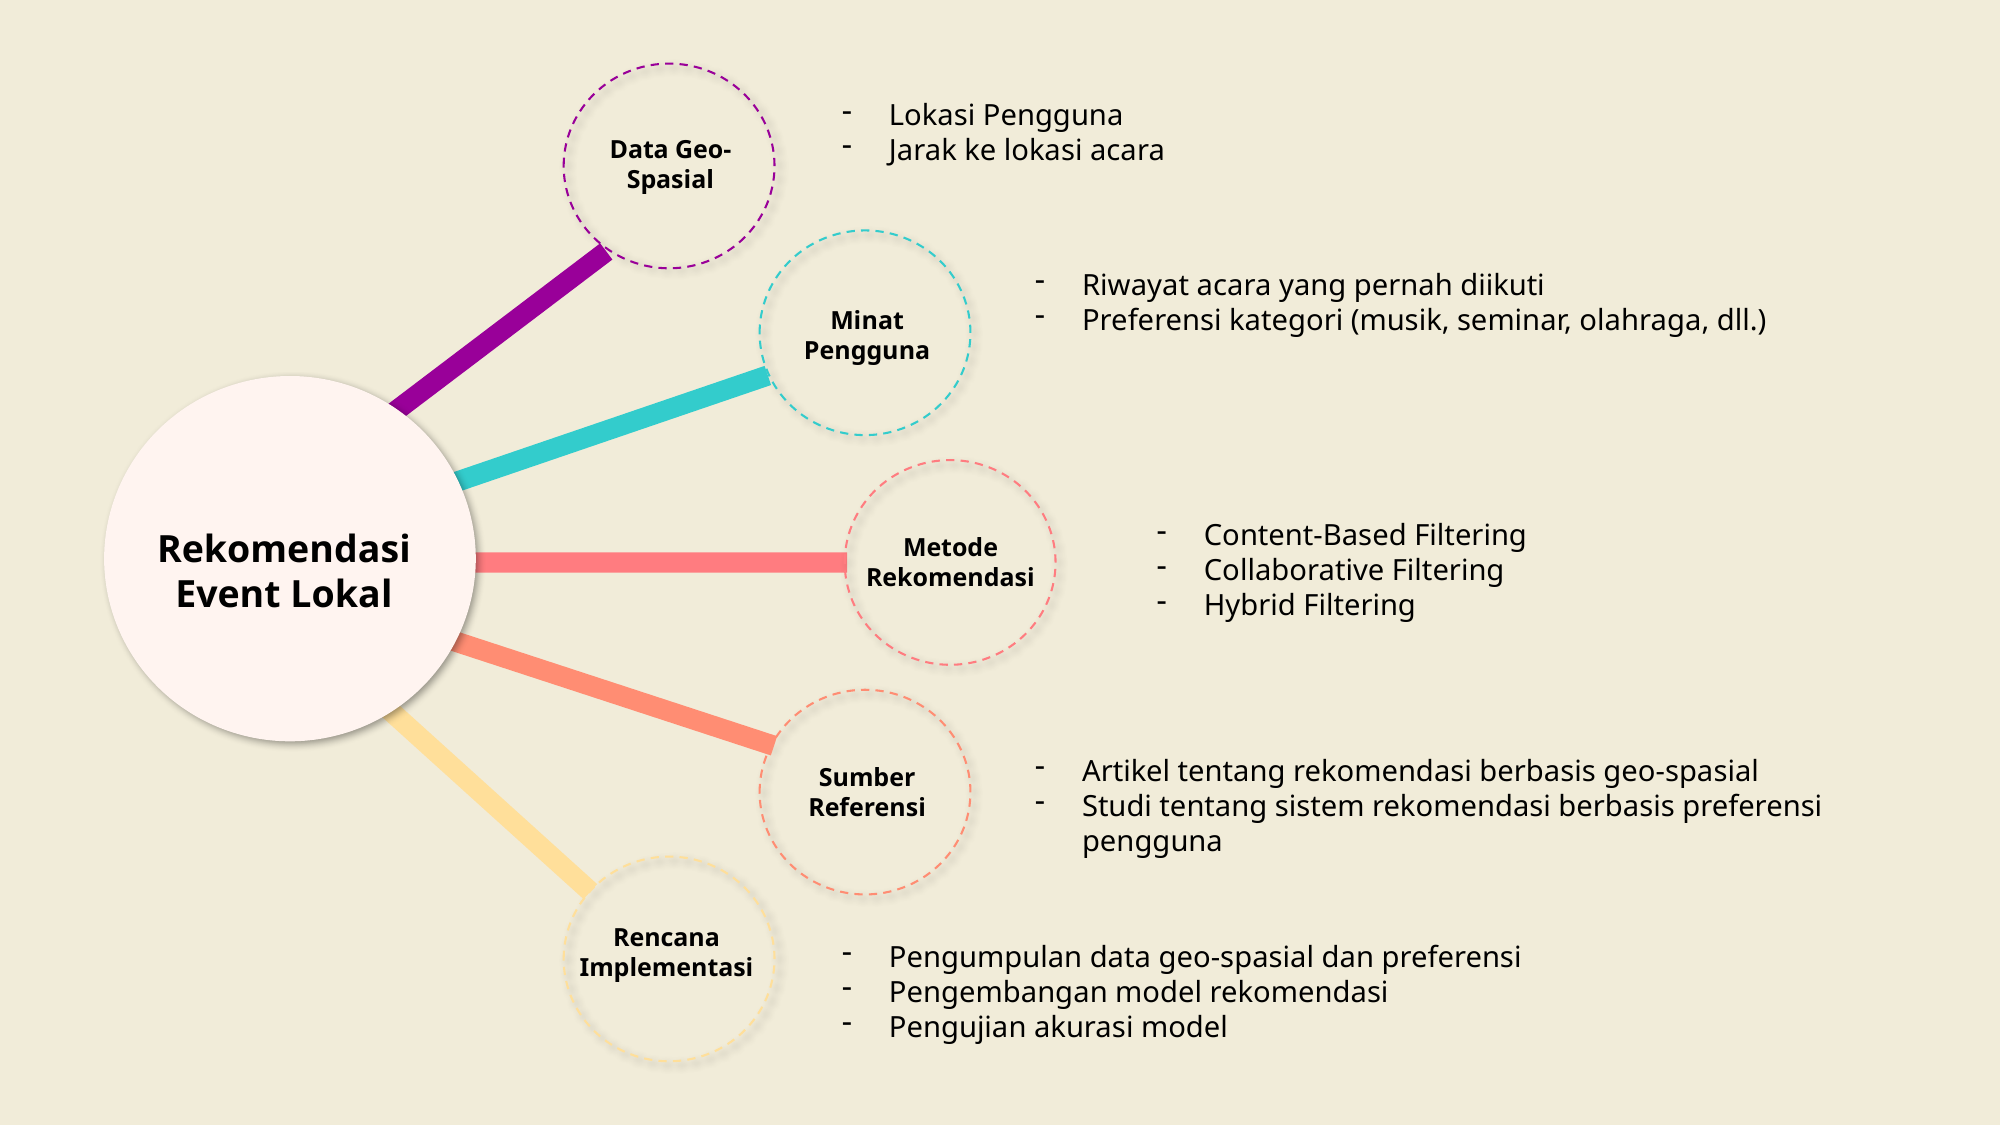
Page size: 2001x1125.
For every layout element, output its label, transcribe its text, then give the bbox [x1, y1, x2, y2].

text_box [385, 223, 1790, 450]
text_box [316, 63, 1457, 359]
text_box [308, 772, 1667, 1062]
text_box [390, 674, 1940, 895]
text_box [103, 374, 448, 743]
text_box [433, 460, 1772, 665]
text_box Rekomendasi Event Lokal [134, 517, 433, 623]
